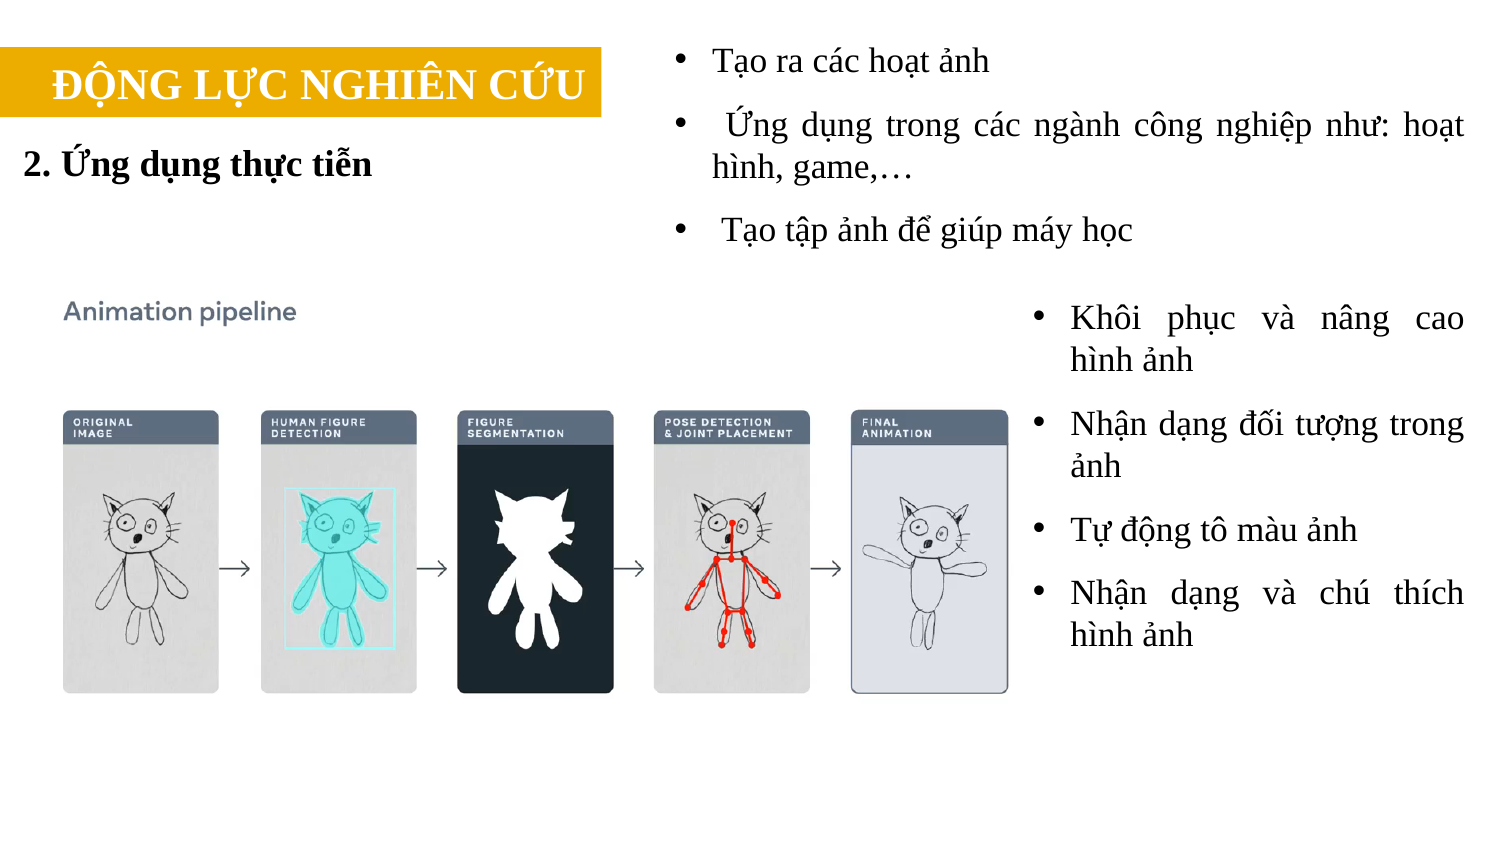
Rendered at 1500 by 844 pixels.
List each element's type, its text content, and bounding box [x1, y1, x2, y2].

text_box Khôi phục và nâng cao hình ảnh Nhận dạng đối tượng trong ảnh Tự động tô màu ảnh Nhận dạng và chú thích hình ảnh [1052, 288, 1476, 544]
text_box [23, 256, 1047, 832]
text_box [0, 45, 604, 119]
text_box 2. Ứng dụng thực tiễn [8, 129, 630, 191]
text_box ĐỘNG LỰC NGHIÊN CỨU [36, 48, 602, 116]
text_box Tạo ra các hoạt ảnh Ứng dụng trong các ngành công nghiệp như: hoạt hình, game,… Tạo tập ảnh để giúp máy học [663, 31, 1476, 288]
